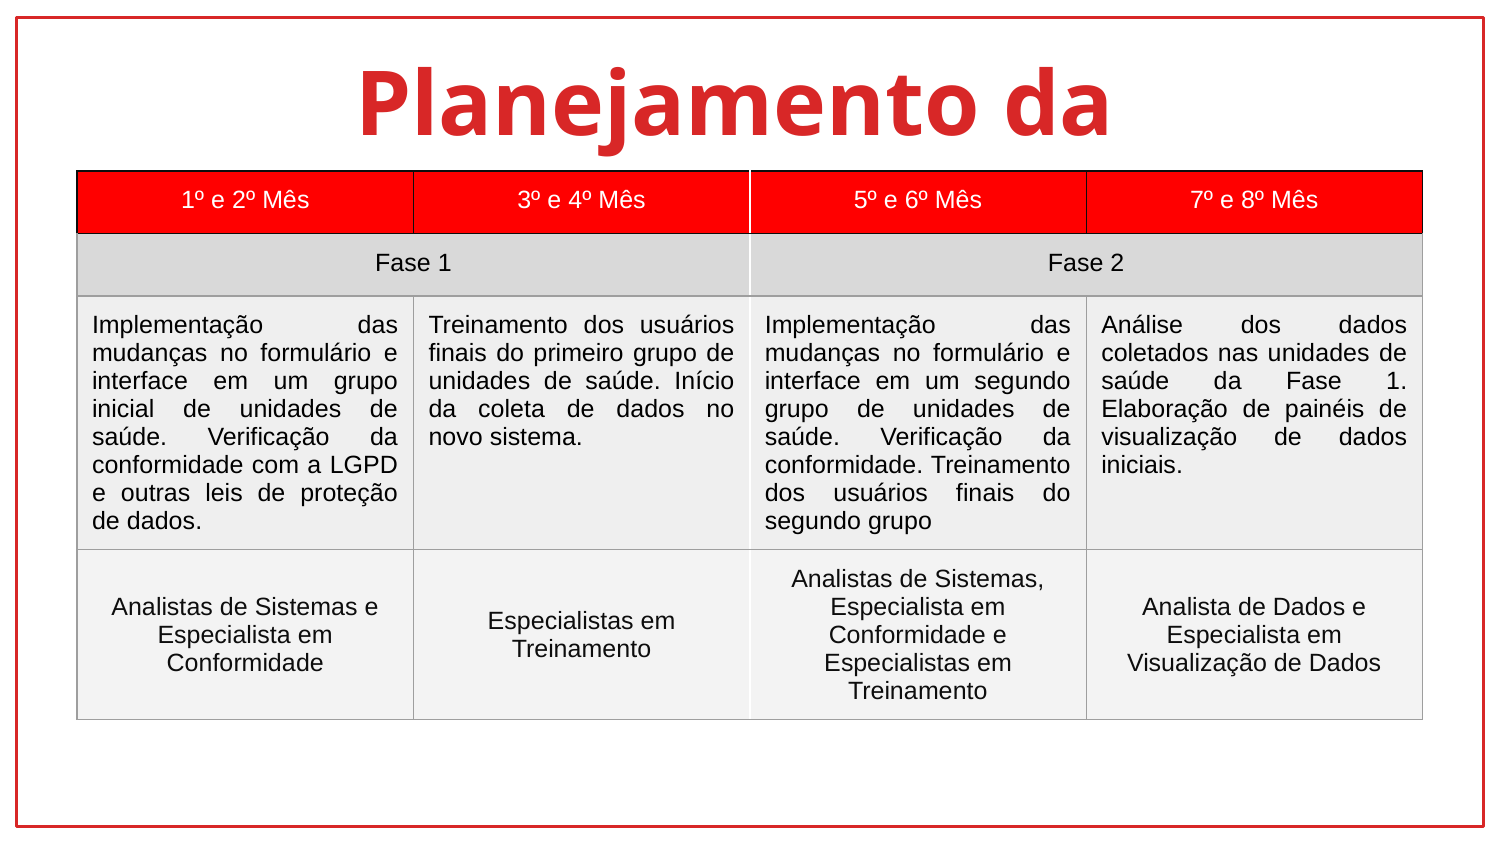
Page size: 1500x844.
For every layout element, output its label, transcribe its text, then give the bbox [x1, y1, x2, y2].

title Planejamento da implantação (Parte 1) [102, 14, 1367, 131]
table_cell Análise dos dados coletados nas unidades de saúde da Fase 1. Elaboração de painéis de visualização de dados iniciais. [1087, 297, 1422, 549]
table_cell Fase 2 [751, 234, 1422, 295]
table_header 3º e 4º Mês [414, 172, 749, 233]
table_cell Treinamento dos usuários finais do primeiro grupo de unidades de saúde. Início da coleta de dados no novo sistema. [414, 297, 749, 549]
table_header 1º e 2º Mês [78, 172, 413, 233]
table_cell Analistas de Sistemas e Especialista em Conformidade [78, 550, 413, 719]
table_cell Analistas de Sistemas, Especialista em Conformidade e Especialistas em Treinamento [751, 550, 1086, 719]
table_header 7º e 8º Mês [1087, 172, 1422, 233]
table_header 5º e 6º Mês [751, 172, 1086, 233]
table_cell Especialistas em Treinamento [414, 550, 749, 719]
table_cell Implementação das mudanças no formulário e interface em um grupo inicial de unidades de saúde. Verificação da conformidade com a LGPD e outras leis de proteção de dados. [78, 297, 413, 549]
table_cell Analista de Dados e Especialista em Visualização de Dados [1087, 550, 1422, 719]
table_cell Fase 1 [78, 234, 749, 295]
table_cell Implementação das mudanças no formulário e interface em um segundo grupo de unidades de saúde. Verificação da conformidade. Treinamento dos usuários finais do segundo grupo [751, 297, 1086, 549]
